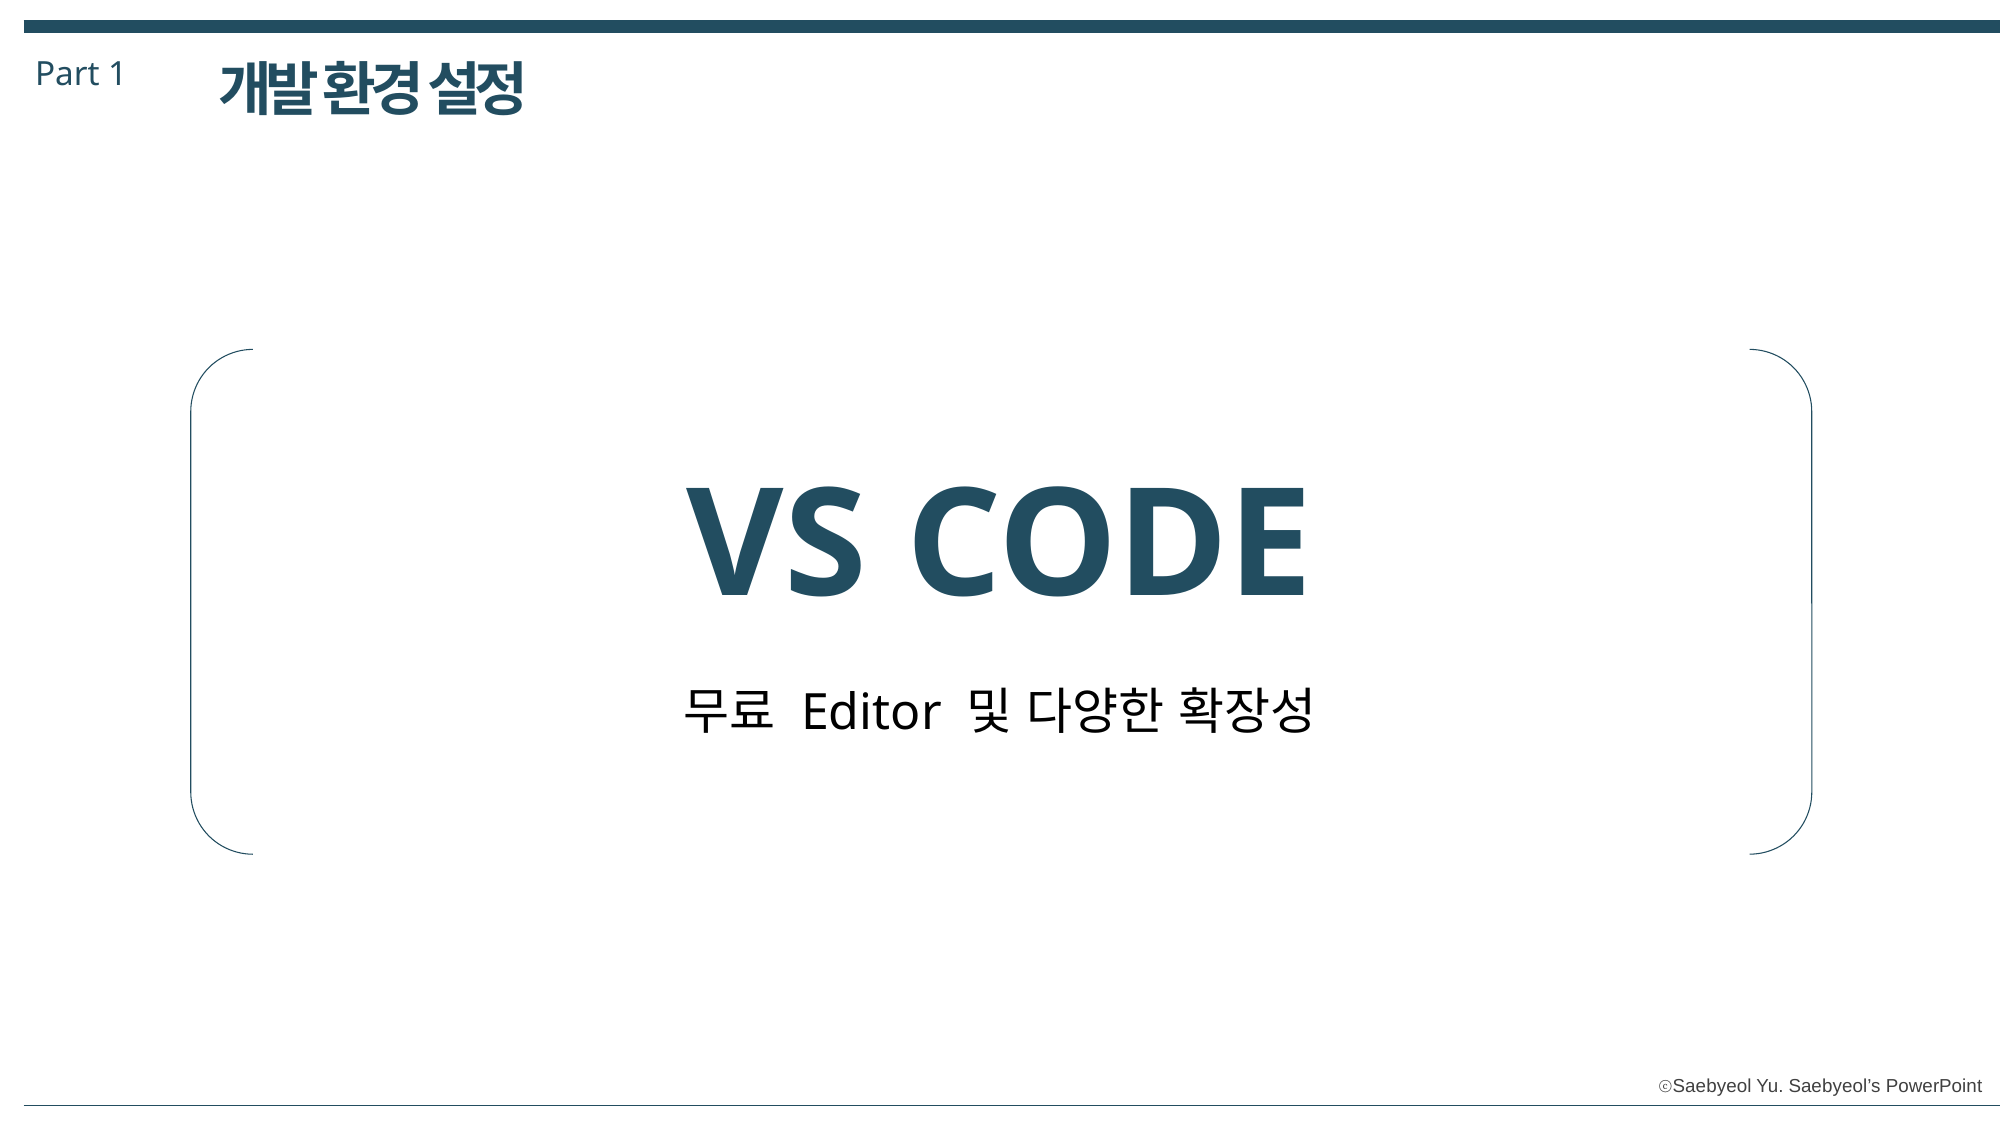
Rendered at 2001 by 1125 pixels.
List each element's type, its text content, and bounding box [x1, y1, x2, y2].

text_box 개발 환경 설정 [203, 44, 544, 130]
text_box [190, 348, 1813, 855]
text_box Part 1 [20, 44, 143, 100]
